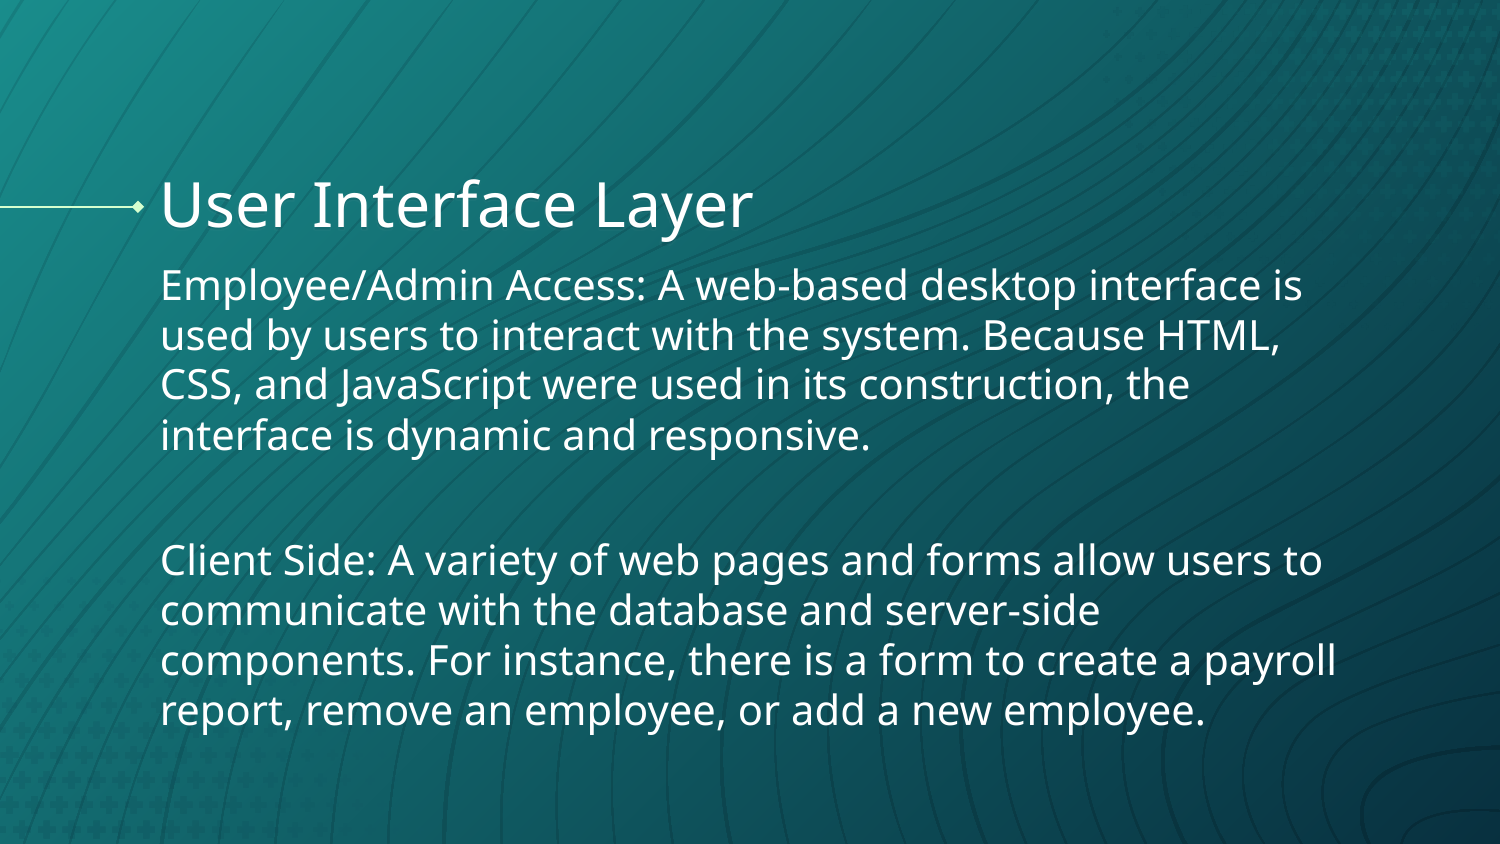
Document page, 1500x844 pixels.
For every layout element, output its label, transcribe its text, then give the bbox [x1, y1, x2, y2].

list Employee/Admin Access: A web-based desktop interface is used by users to interact with the system. Because HTML, CSS, and JavaScript were used in its construction, the interface is dynamic and responsive. Client Side: A variety of web pages and forms allow users to communicate with the database and server-side components. For instance, there is a form to create a payroll report, remove an employee, or add a new employee. [159, 258, 1340, 702]
title User Interface Layer [159, 174, 1340, 240]
